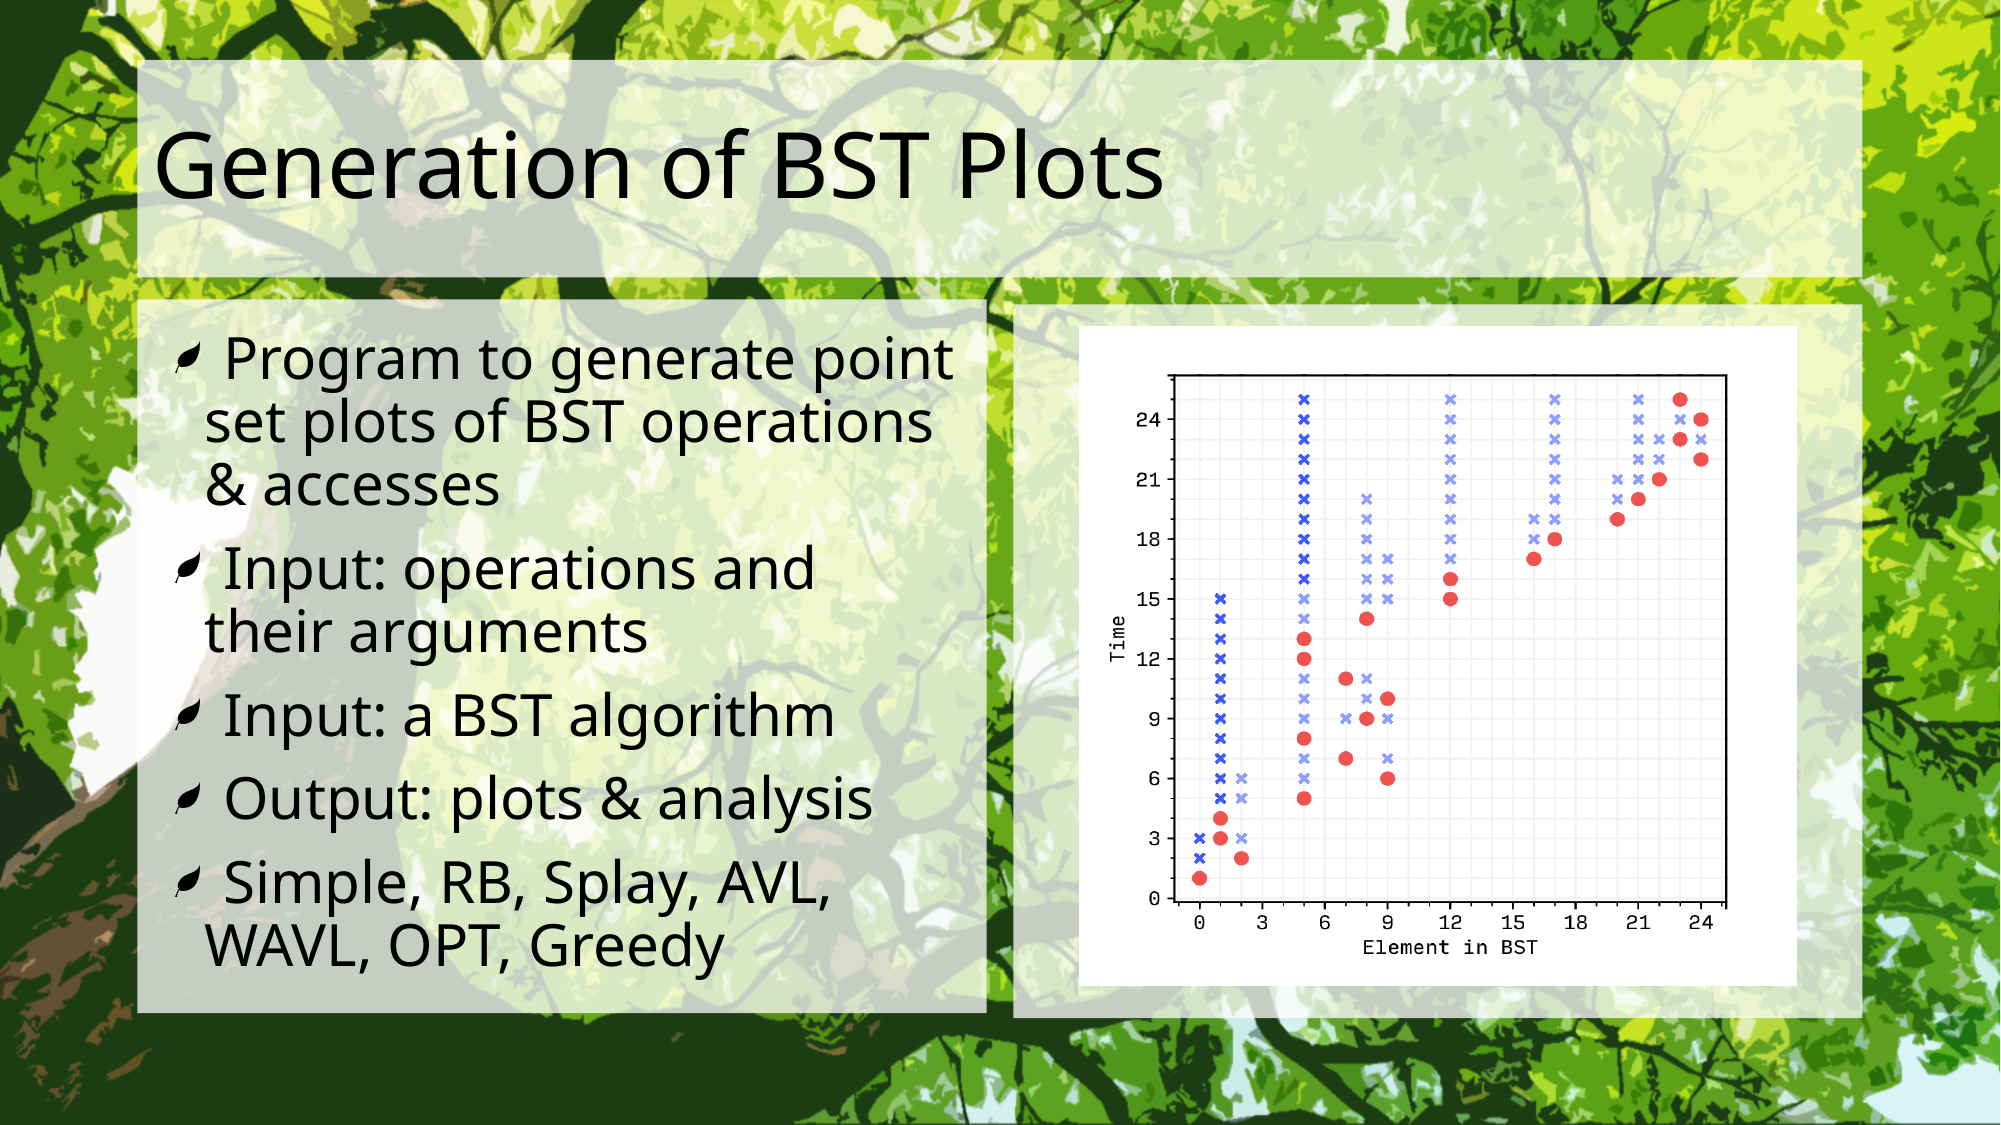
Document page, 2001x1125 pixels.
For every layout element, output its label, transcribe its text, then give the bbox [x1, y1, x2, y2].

title Generation of BST Plots [137, 59, 1863, 278]
text_box [1013, 304, 1863, 1019]
picture [0, 0, 2001, 1125]
list Program to generate point set plots of BST operations & accesses Input: operations and their arguments Input: a BST algorithm Output: plots & analysis Simple, RB, Splay, AVL, WAVL, OPT, Greedy [137, 299, 987, 1014]
